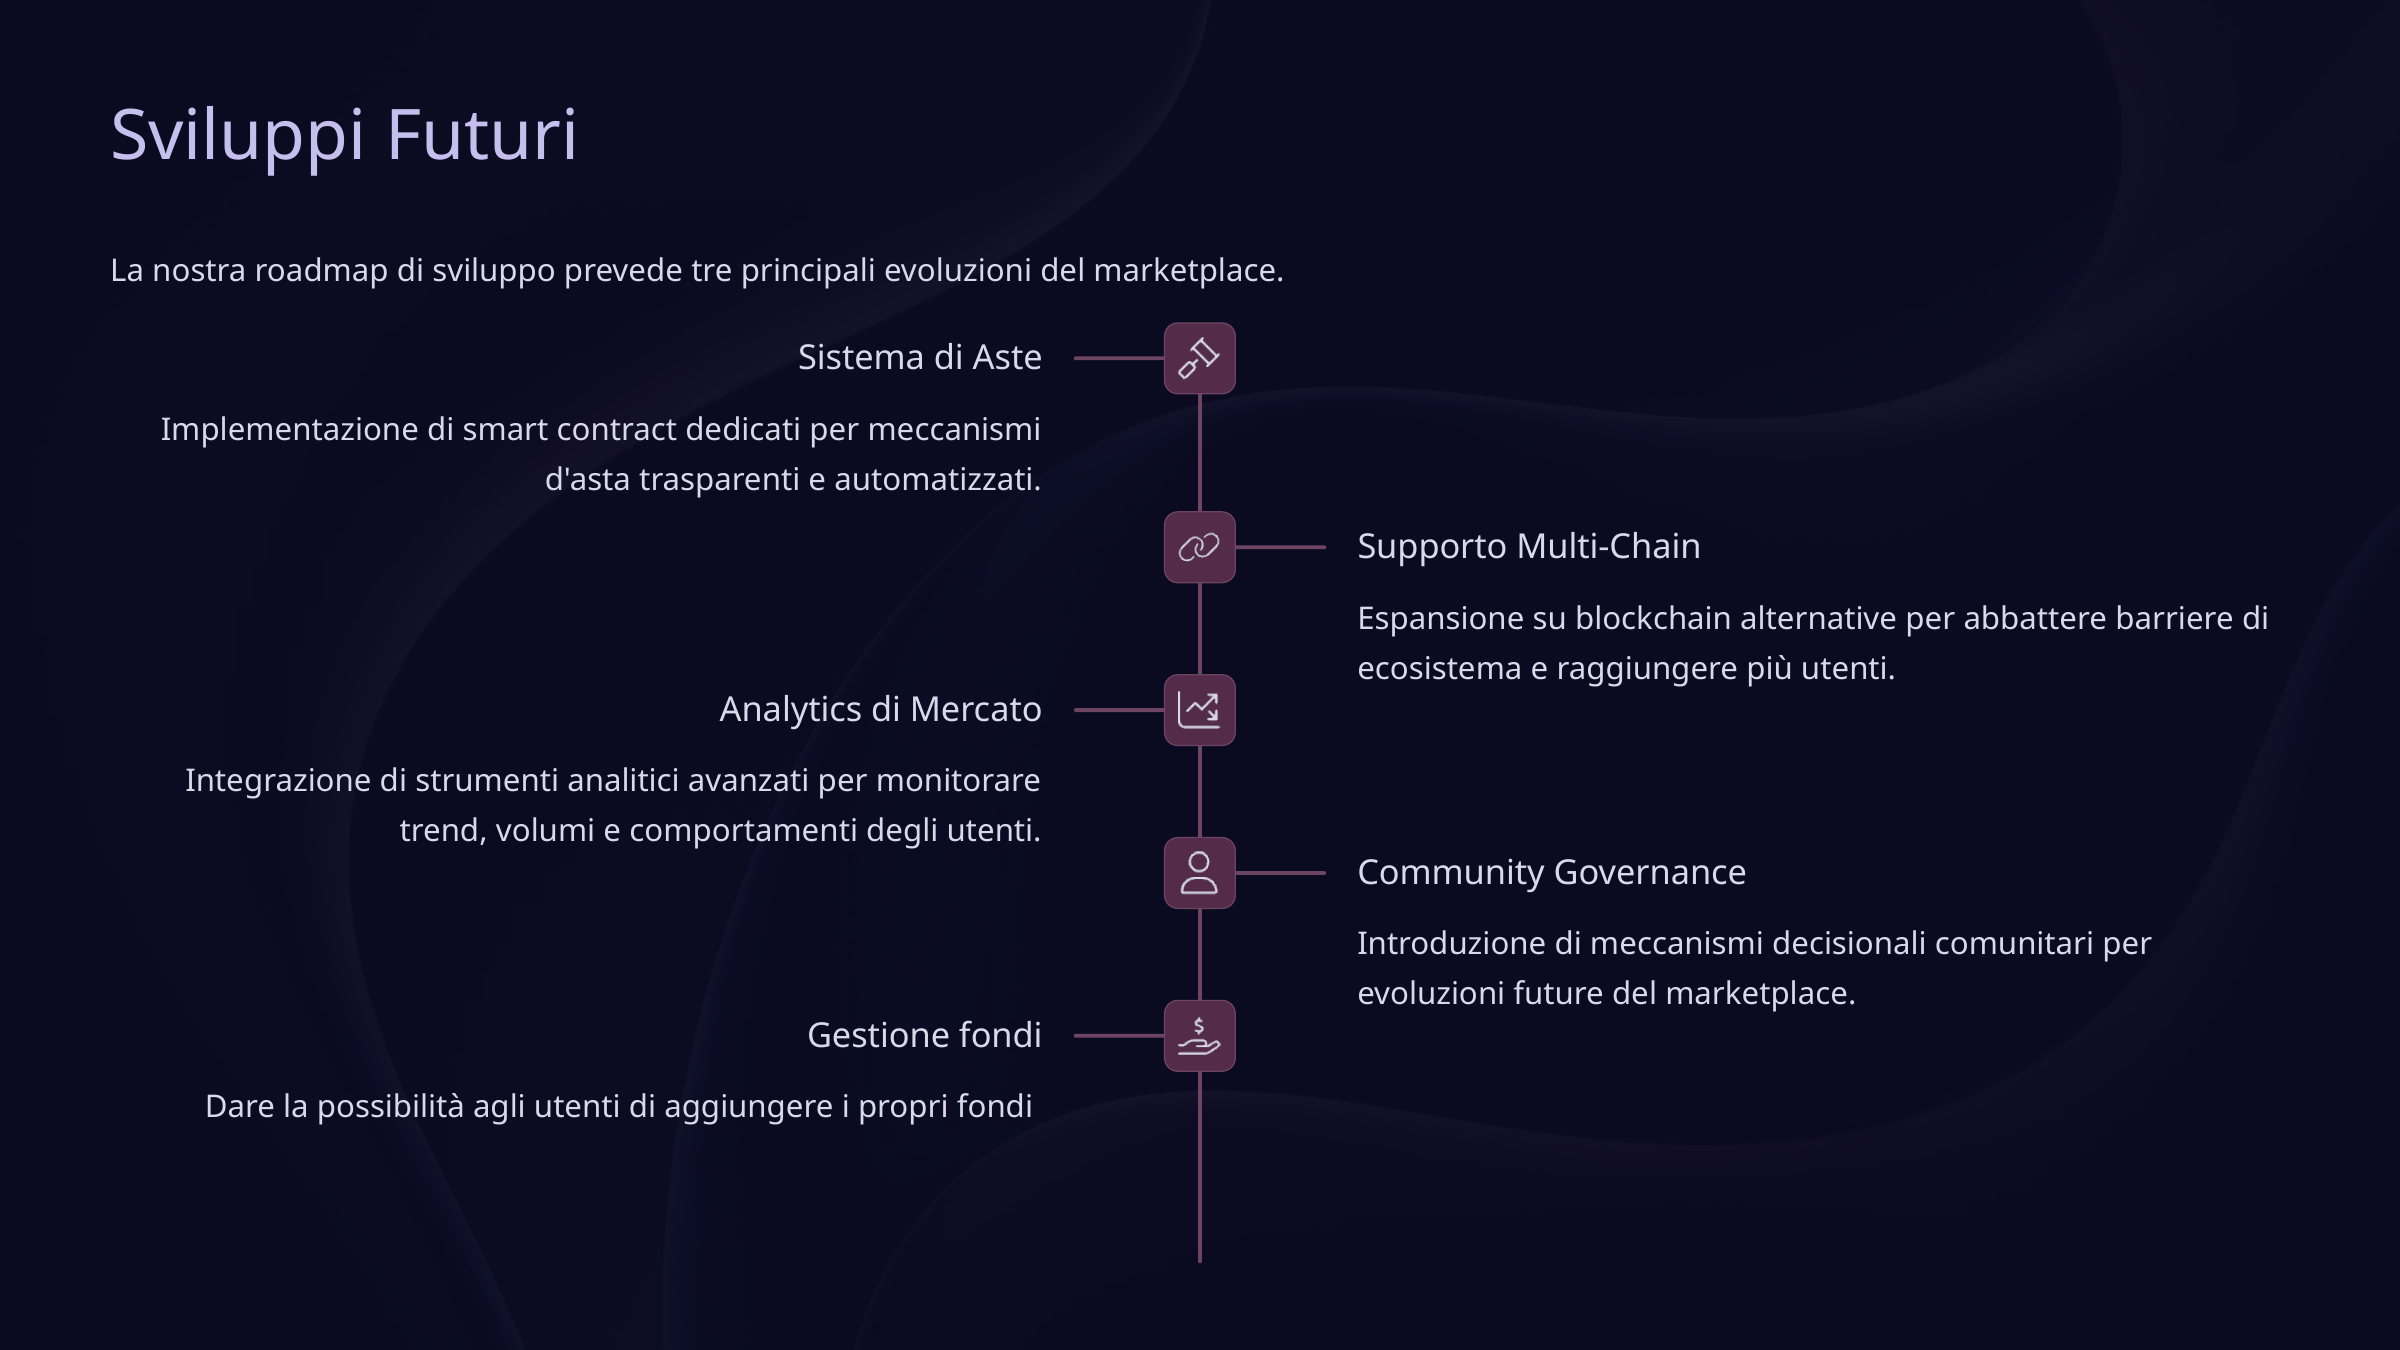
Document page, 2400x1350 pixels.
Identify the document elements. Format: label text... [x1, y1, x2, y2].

text_box [1236, 545, 1327, 550]
text_box [1073, 1033, 1164, 1038]
picture [1178, 683, 1221, 737]
picture [1178, 521, 1221, 574]
text_box Sviluppi Futuri [110, 86, 810, 175]
text_box Community Governance [1357, 848, 1766, 893]
text_box [1164, 511, 1236, 583]
text_box [1164, 674, 1236, 746]
text_box Analytics di Mercato [689, 685, 1043, 730]
text_box [1073, 708, 1164, 713]
picture [1178, 846, 1221, 900]
text_box Supporto Multi-Chain [1357, 522, 1722, 567]
text_box Integrazione di strumenti analitici avanzati per monitorare trend, volumi e comportamenti degli utenti. [110, 748, 1043, 849]
text_box Introduzione di meccanismi decisionali comunitari per evoluzioni future del marketplace. [1357, 910, 2290, 1012]
text_box La nostra roadmap di sviluppo prevede tre principali evoluzioni del marketplace. [110, 237, 2290, 288]
text_box [1198, 1072, 1202, 1264]
text_box [1198, 909, 1202, 1000]
text_box [1198, 394, 1202, 511]
text_box Dare la possibilità agli utenti di aggiungere i propri fondi [110, 1073, 1043, 1125]
text_box [1164, 322, 1236, 394]
text_box [1236, 871, 1327, 875]
text_box Espansione su blockchain alternative per abbattere barriere di ecosistema e raggiungere più utenti. [1357, 585, 2290, 686]
text_box Gestione fondi [692, 1011, 1043, 1055]
text_box [1198, 583, 1202, 674]
text_box [1164, 1000, 1236, 1072]
text_box [1073, 356, 1164, 361]
picture [1178, 332, 1221, 385]
text_box [1198, 746, 1202, 837]
text_box Sistema di Aste [692, 333, 1043, 378]
text_box [1164, 837, 1236, 909]
picture [1178, 1009, 1221, 1063]
text_box Implementazione di smart contract dedicati per meccanismi d'asta trasparenti e automatizzati. [110, 396, 1043, 498]
